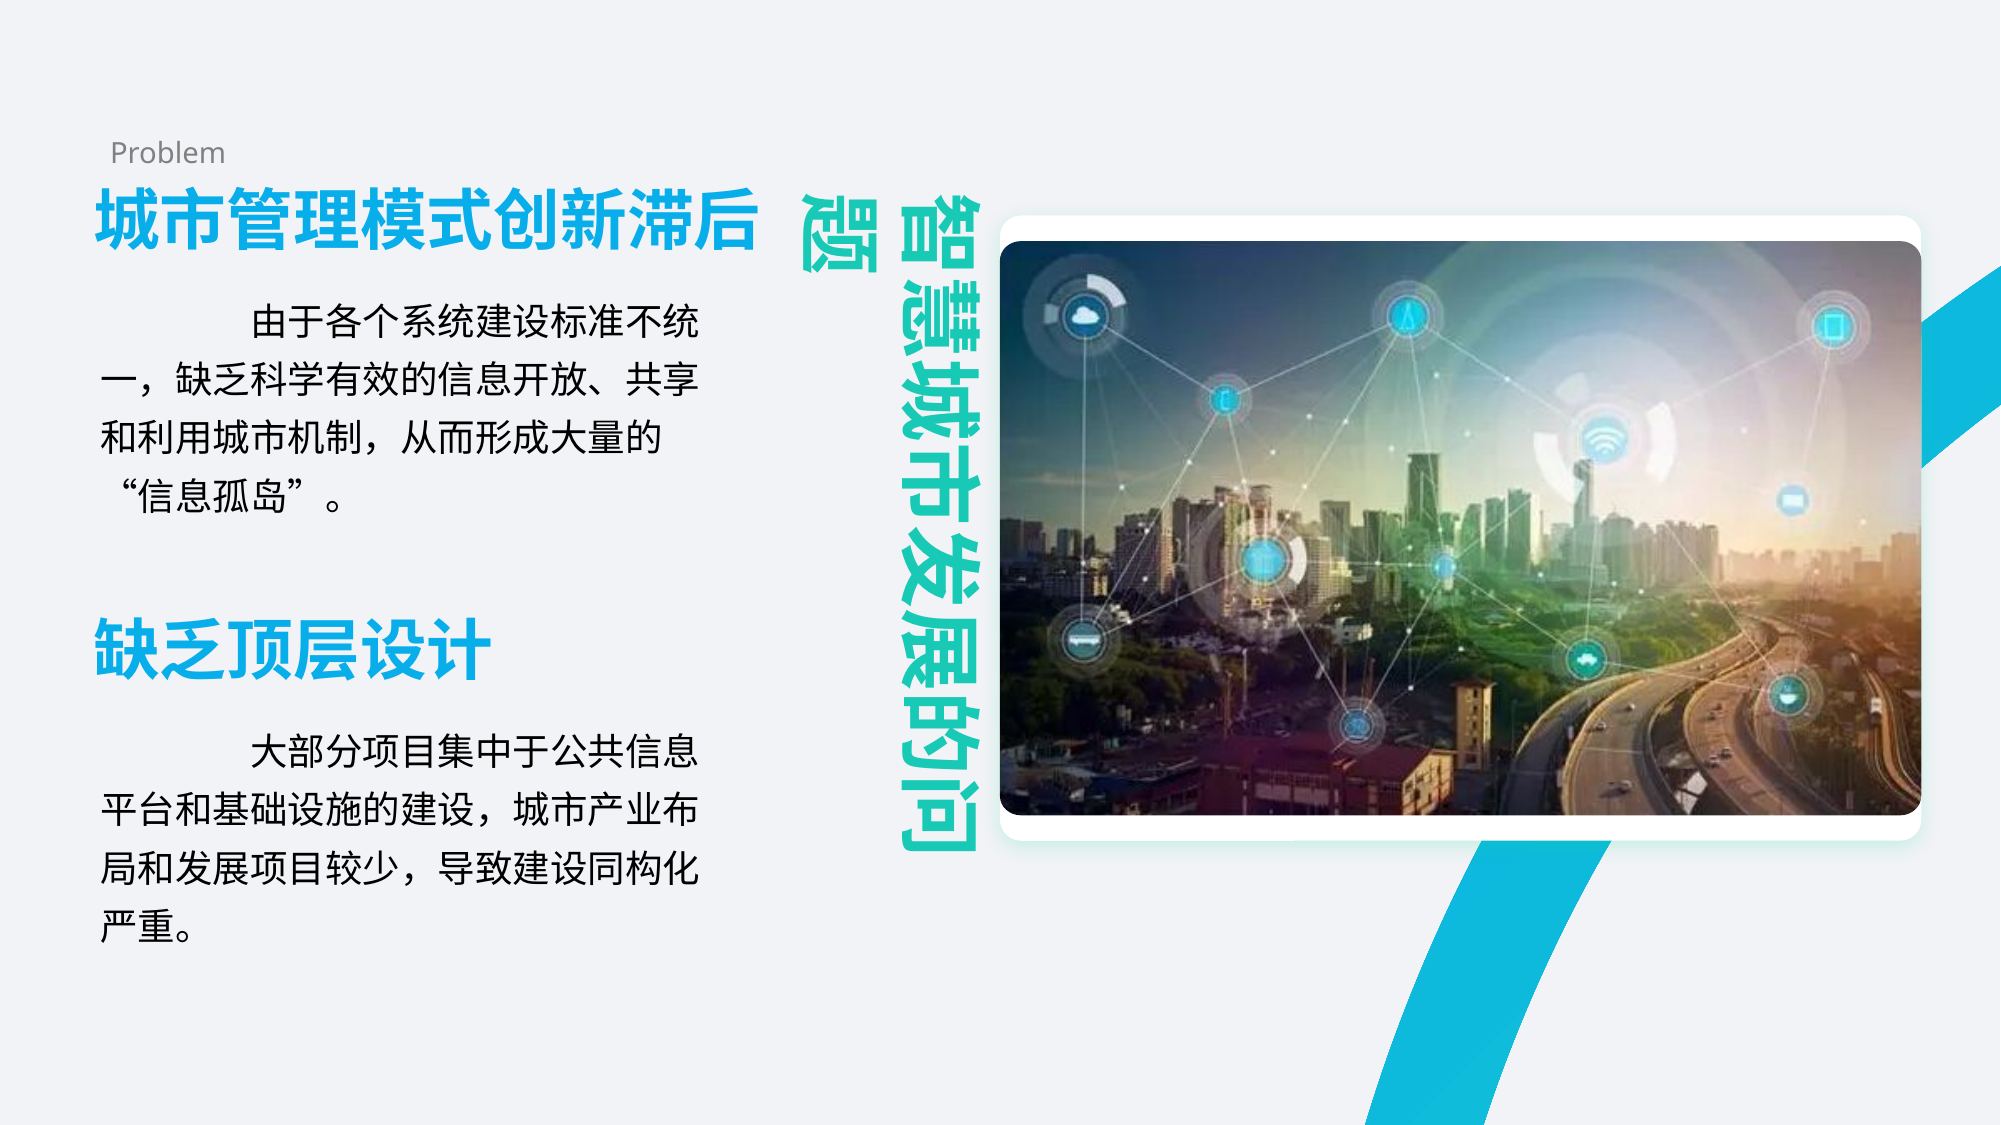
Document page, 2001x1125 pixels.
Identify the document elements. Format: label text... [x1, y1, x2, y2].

text_box 由于各个系统建设标准不统一，缺乏科学有效的信息开放、共享和利用城市机制，从而形成大量的“信息孤岛”。 [85, 276, 718, 526]
text_box [1932, 265, 2000, 461]
text_box 缺乏顶层设计 [78, 600, 804, 696]
text_box Problem [95, 117, 512, 178]
text_box [1364, 858, 1603, 1125]
text_box [1000, 214, 1923, 842]
text_box 智慧城市发展的问题 [869, 177, 1000, 948]
text_box 城市管理模式创新滞后 [78, 170, 804, 266]
picture [999, 241, 1922, 816]
text_box 大部分项目集中于公共信息平台和基础设施的建设，城市产业布局和发展项目较少，导致建设同构化严重。 [85, 706, 718, 956]
